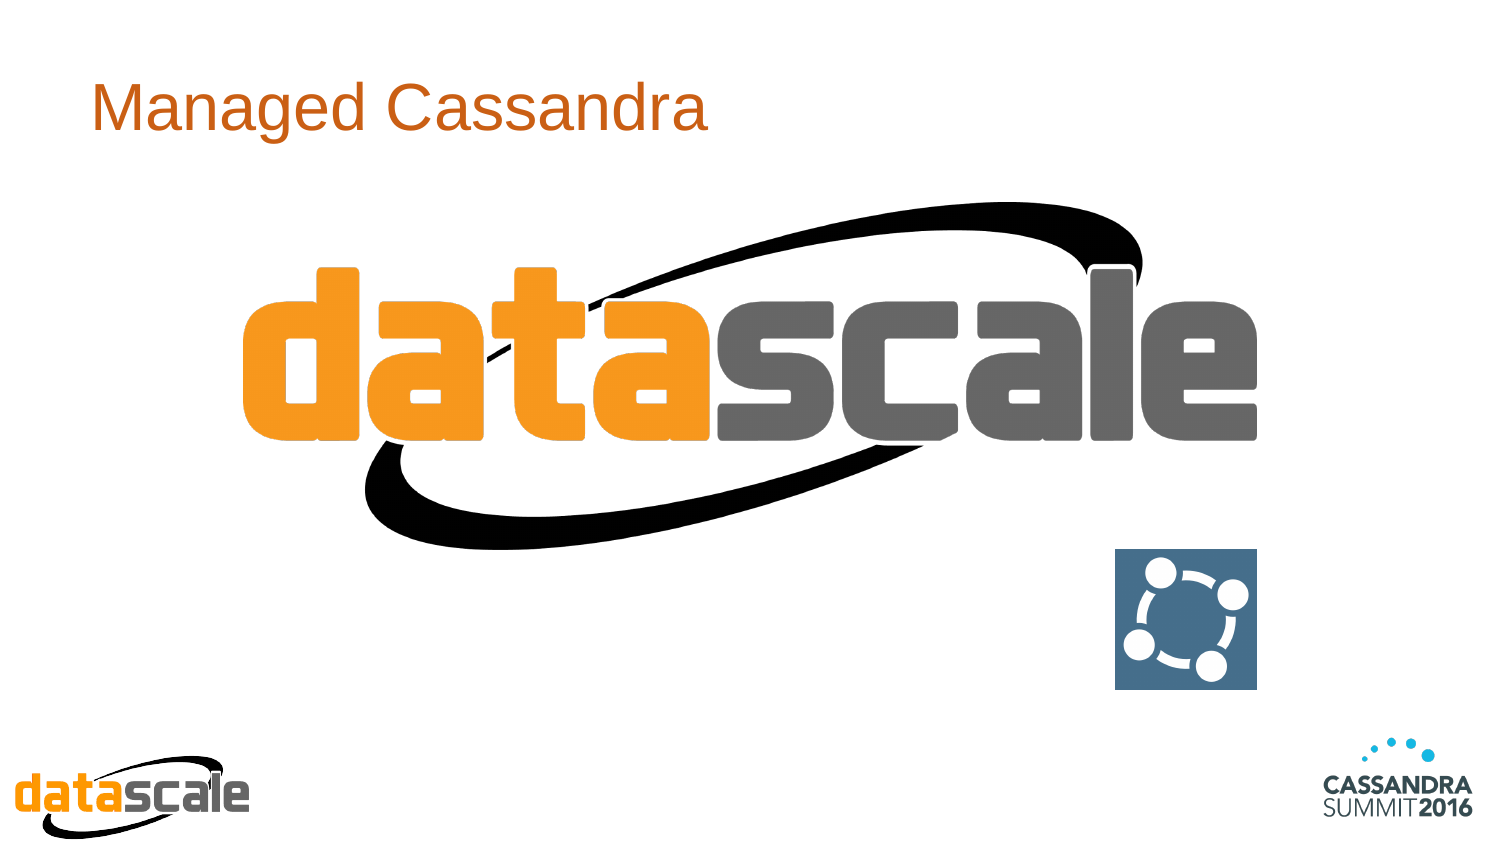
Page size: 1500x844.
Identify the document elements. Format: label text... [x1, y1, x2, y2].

title Managed Cassandra [75, 33, 1425, 175]
picture [1320, 734, 1475, 819]
picture [0, 747, 262, 844]
picture [243, 202, 1257, 691]
